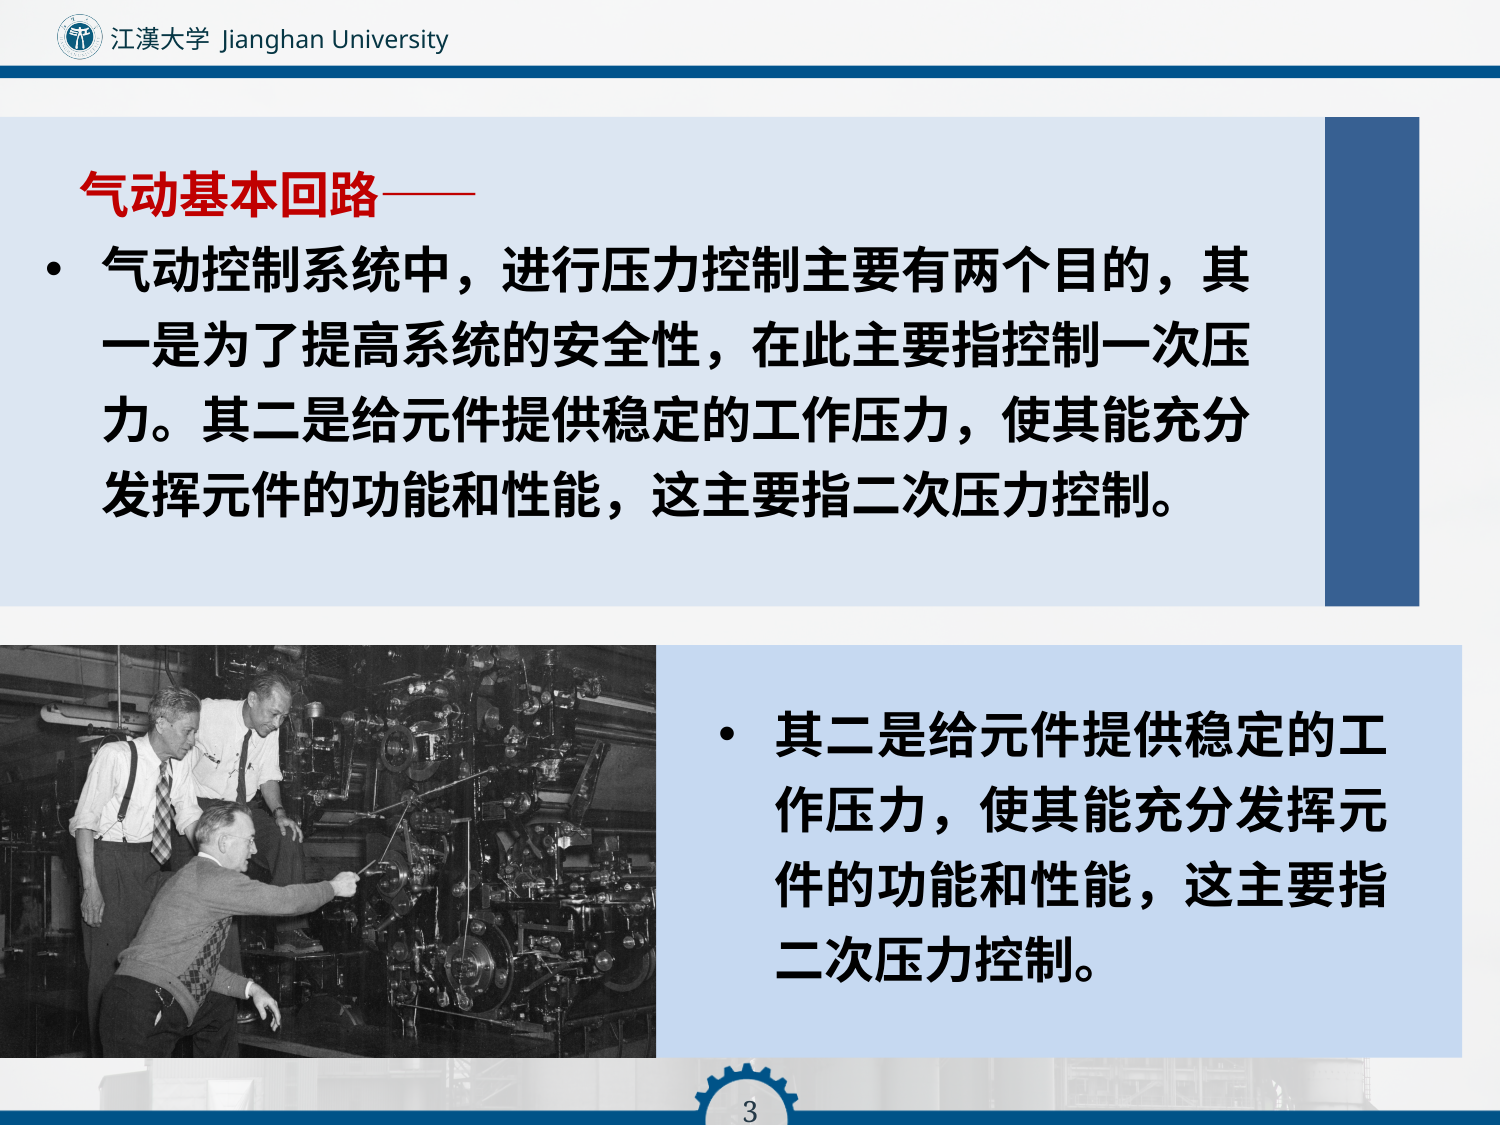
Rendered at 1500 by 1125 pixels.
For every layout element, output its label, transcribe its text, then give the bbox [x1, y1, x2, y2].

list 气动基本回路—— 气动控制系统中，进行压力控制主要有两个目的，其一是为了提高系统的安全性，在此主要指控制一次压力。其二是给元件提供稳定的工作压力，使其能充分发挥元件的功能和性能，这主要指二次压力控制。 [29, 140, 1284, 621]
text_box [0, 63, 1500, 80]
text_box 其二是给元件提供稳定的工作压力，使其能充分发挥元件的功能和性能，这主要指二次压力控制。 [703, 680, 1404, 996]
text_box [0, 116, 1323, 607]
text_box [658, 645, 1463, 997]
picture [0, 644, 1500, 1125]
picture [54, 11, 105, 62]
text_box [1323, 115, 1422, 608]
text_box 江漢大学 Jianghan University [109, 16, 464, 61]
